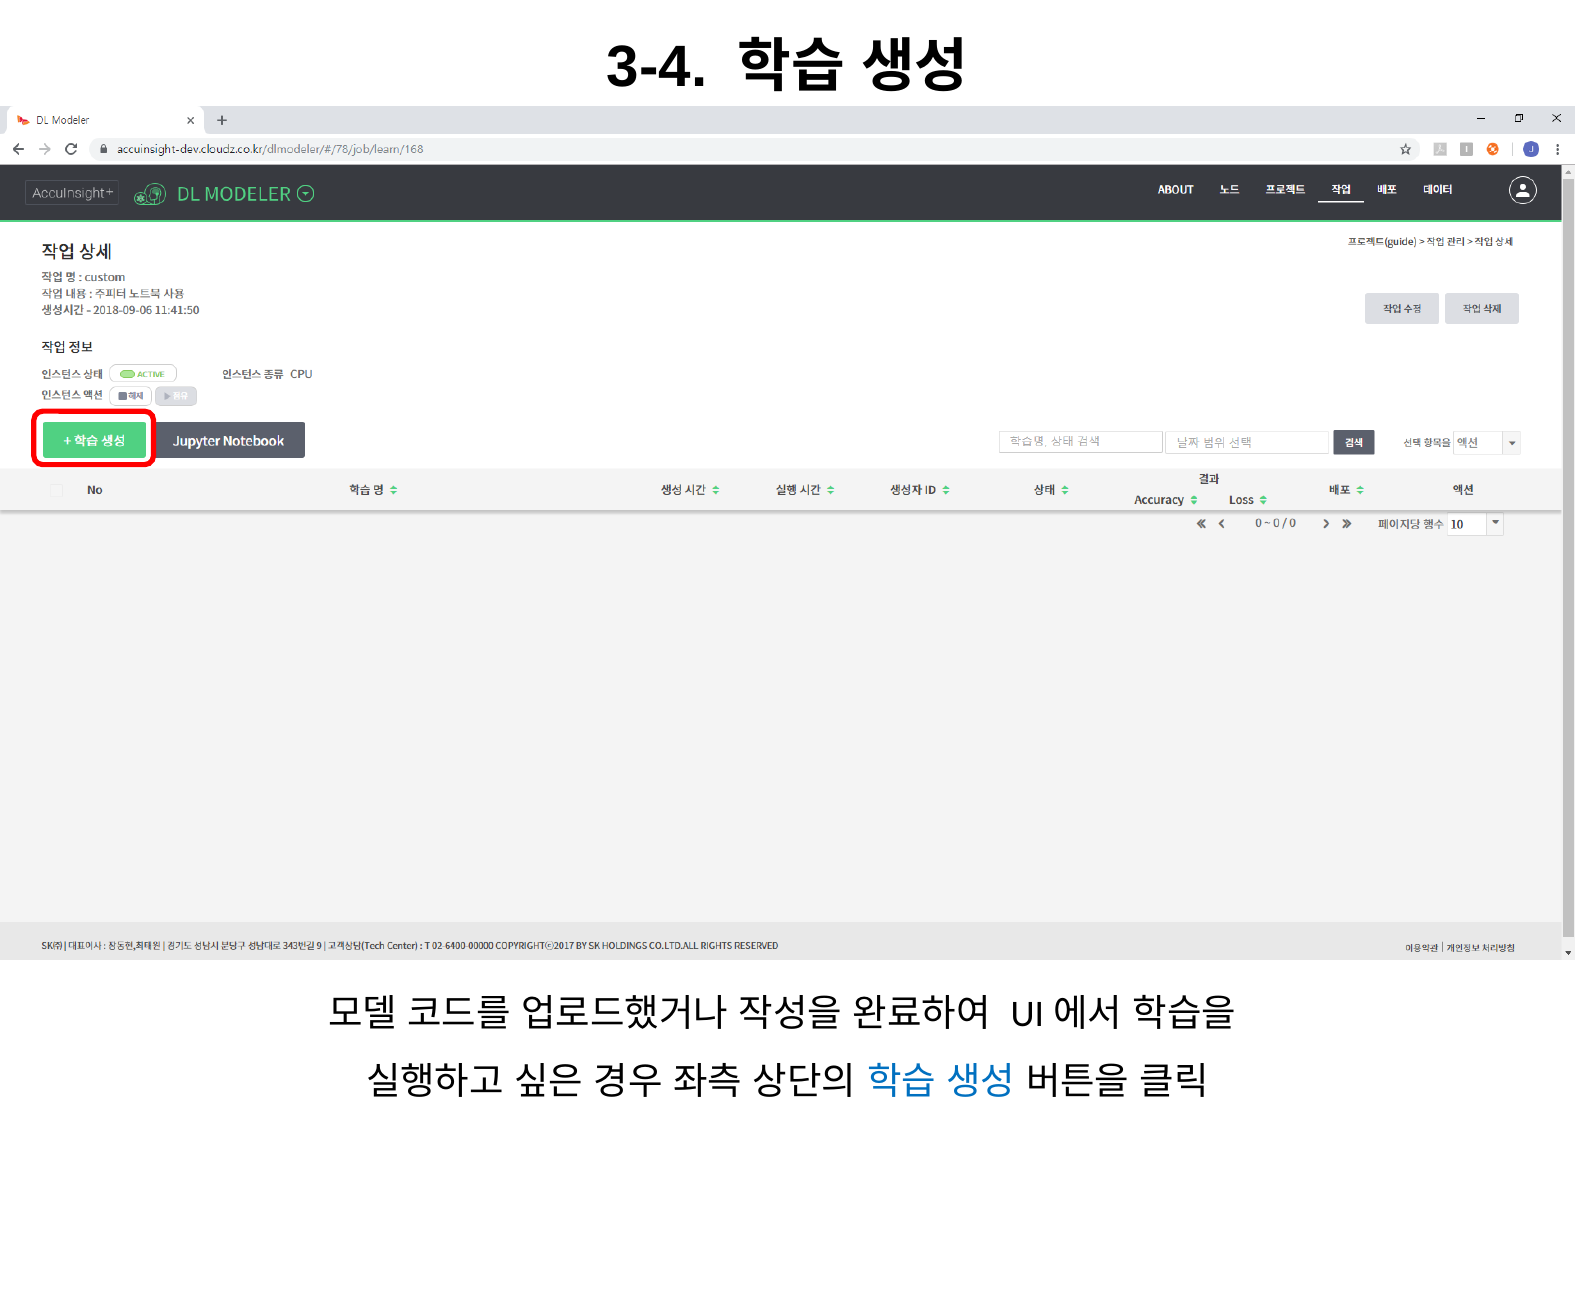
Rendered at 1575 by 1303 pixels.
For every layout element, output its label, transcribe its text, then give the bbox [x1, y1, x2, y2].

text_box 모델 코드를 업로드했거나 작성을 완료하여 UI에서 학습을 실행하고 싶은 경우 좌측 상단의 학습 생성 버튼을 클릭 [0, 960, 1575, 1109]
picture [0, 106, 1575, 960]
text_box 3-4. 학습 생성 [0, 20, 1575, 106]
